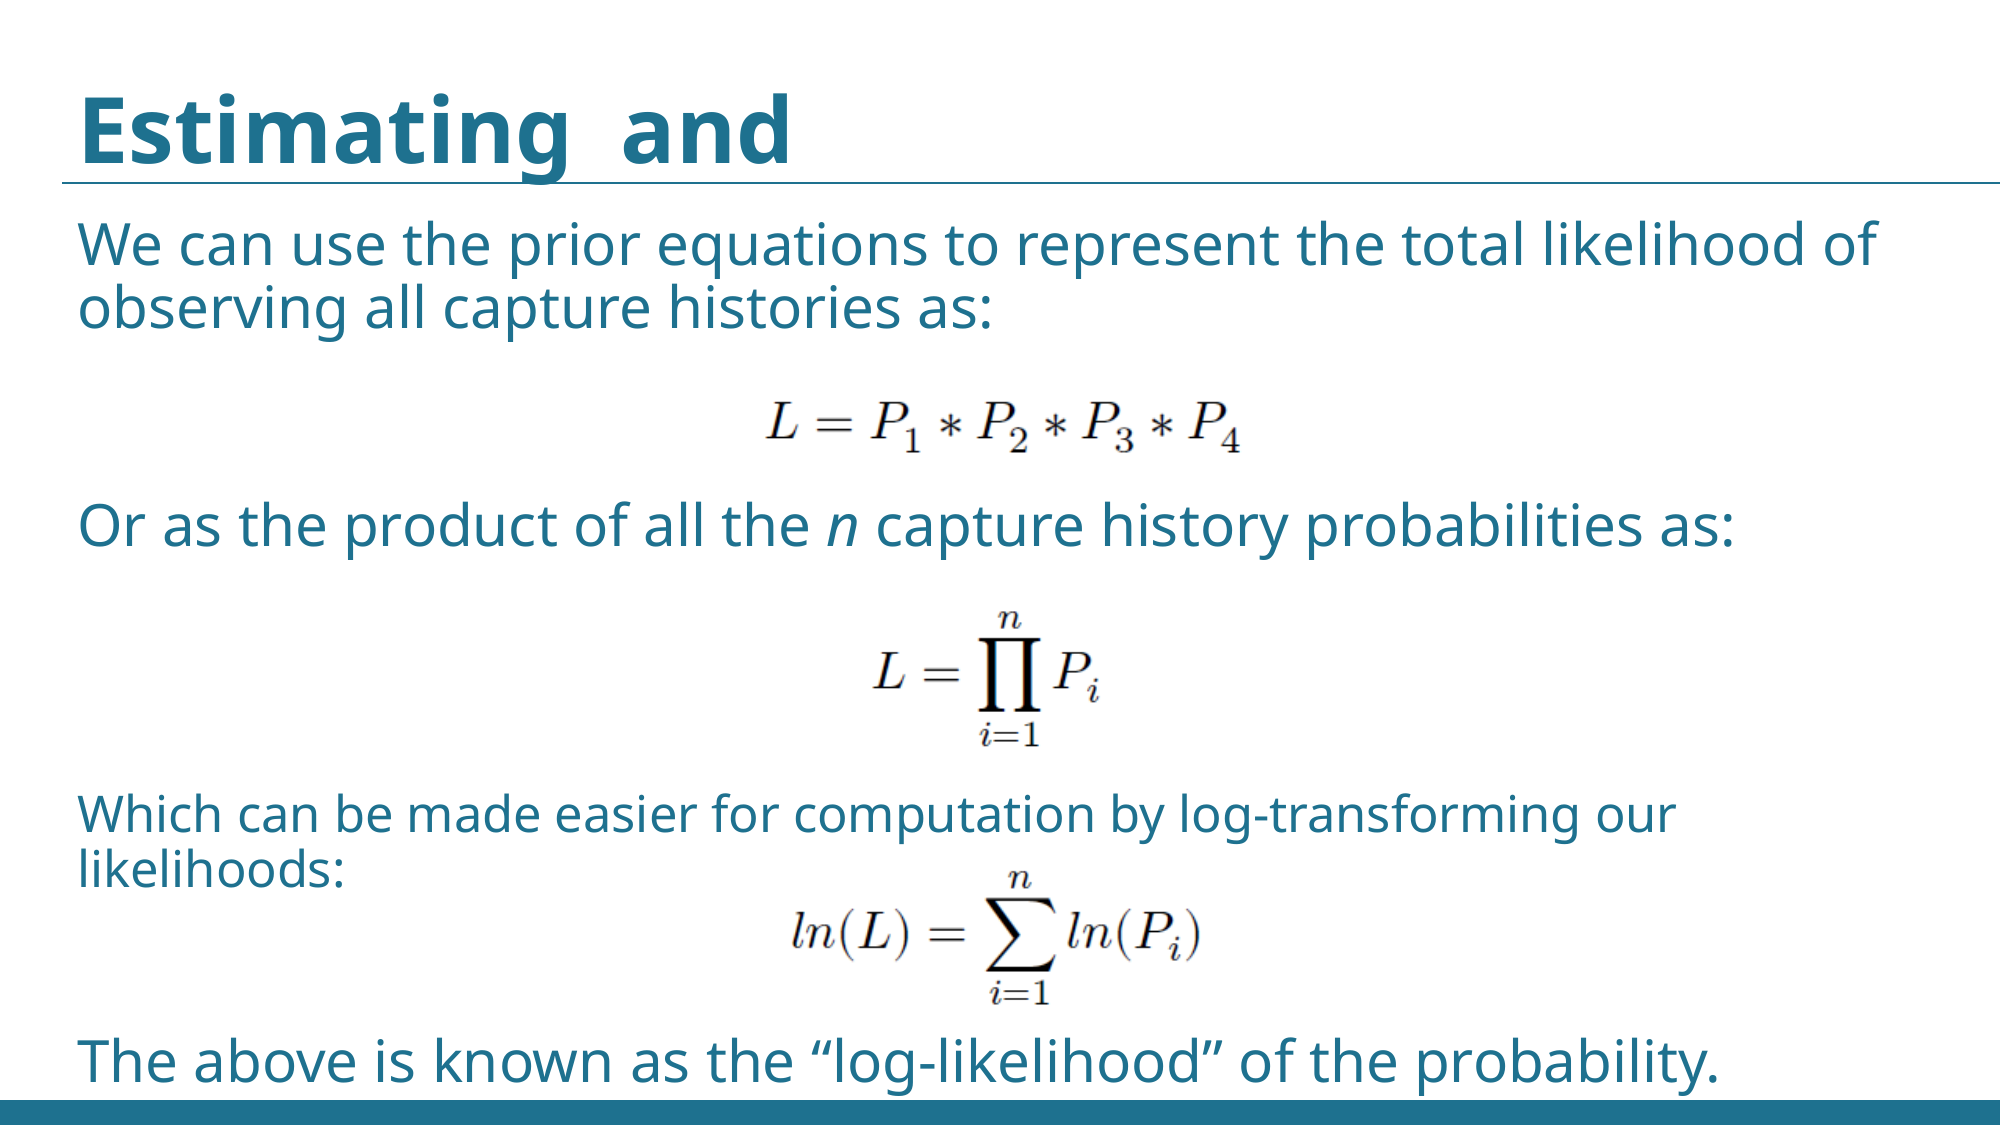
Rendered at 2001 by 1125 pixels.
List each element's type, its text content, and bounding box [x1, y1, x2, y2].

list We can use the prior equations to represent the total likelihood of observing all capture histories as: [62, 208, 1937, 379]
text_box Or as the product of all the n capture history probabilities as: [62, 488, 1936, 614]
picture [843, 595, 1156, 771]
picture [722, 377, 1277, 479]
text_box The above is known as the “log-likelihood” of the probability. [62, 1025, 1936, 1125]
text_box Which can be made easier for computation by log-transforming our likelihoods: [62, 781, 1936, 906]
picture [769, 851, 1230, 1034]
